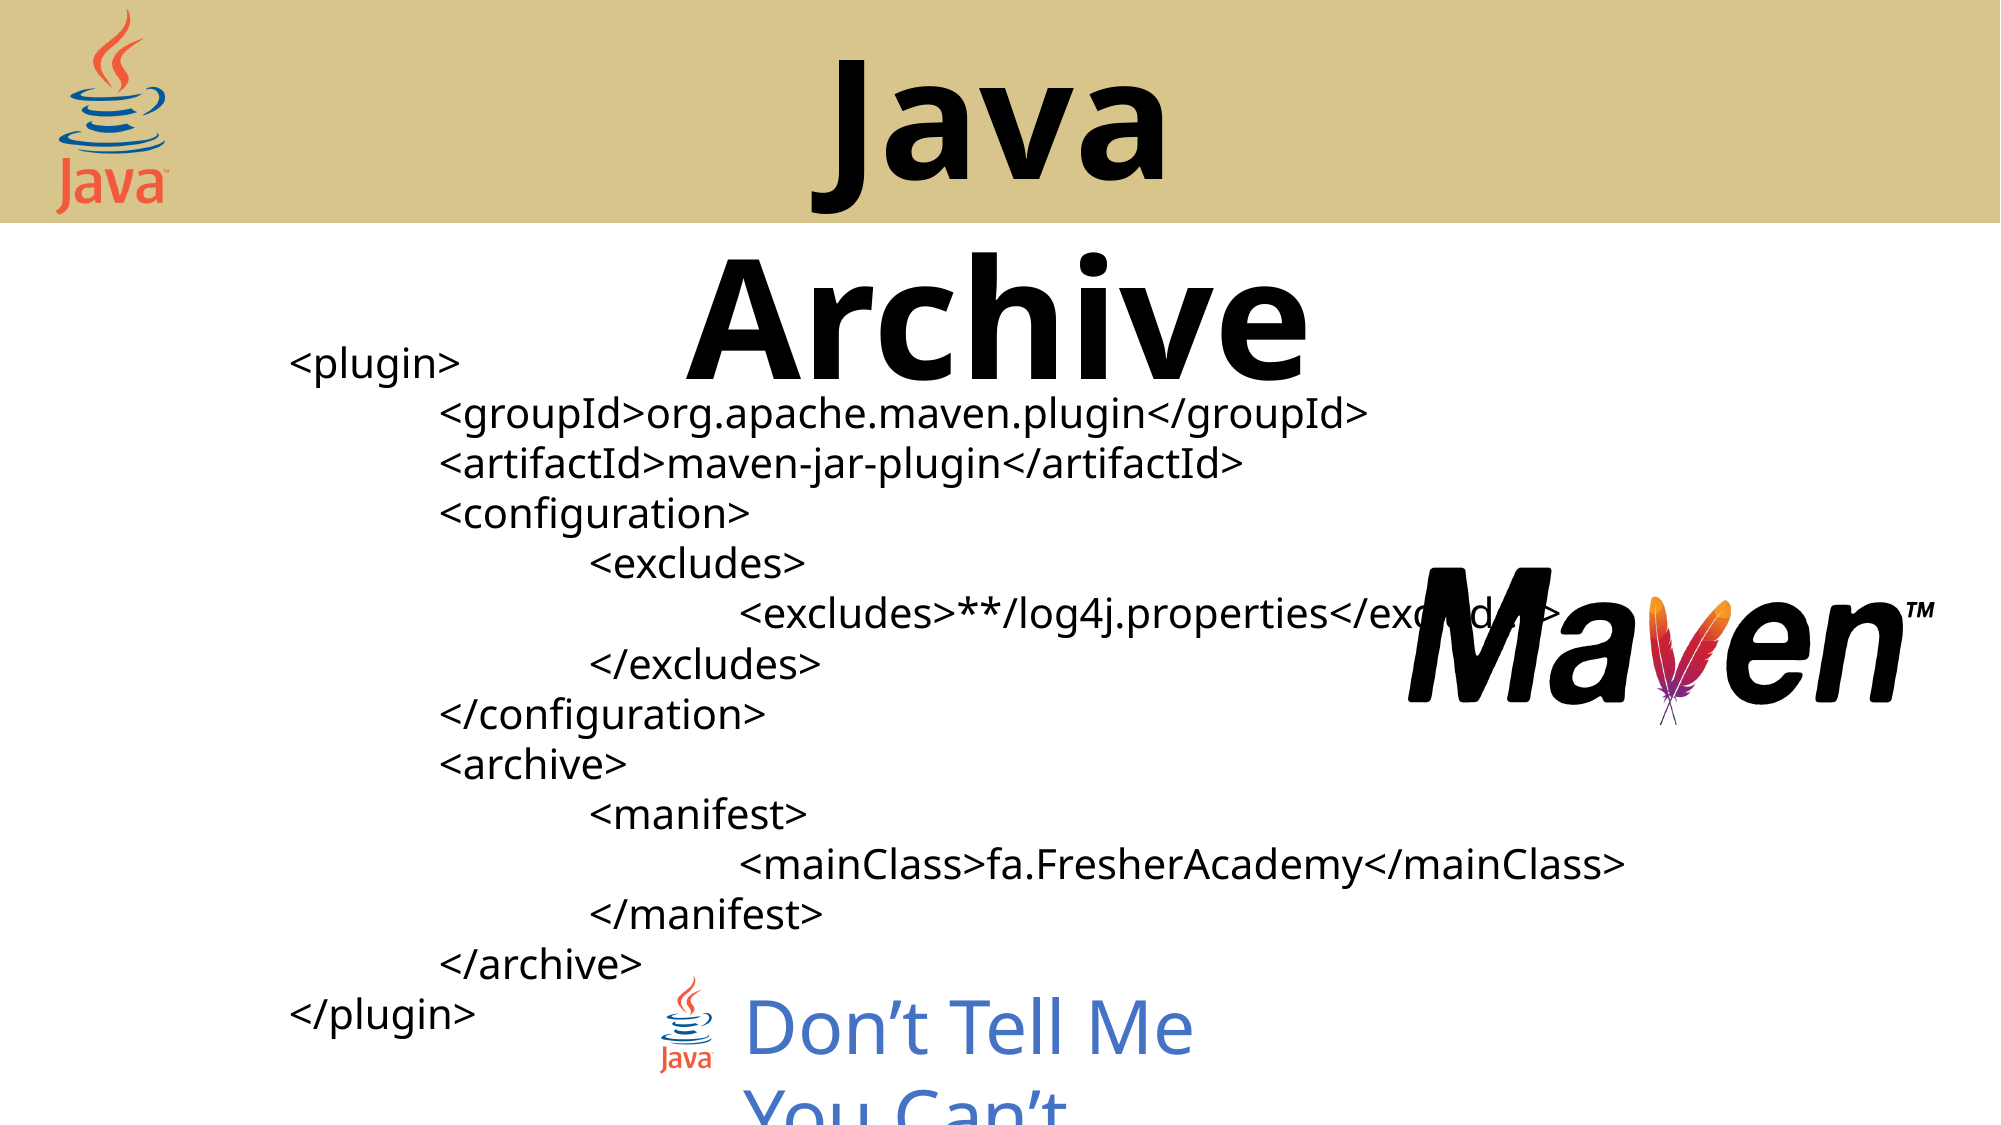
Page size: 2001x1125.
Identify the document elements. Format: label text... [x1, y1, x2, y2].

text_box Java Archive [582, 5, 1418, 329]
text_box Don’t Tell Me You Can’t [728, 1045, 1274, 1125]
text_box <plugin> <groupId>org.apache.maven.plugin</groupId> <artifactId>maven-jar-plugin</artifactId> <configuration> <excludes> <excludes>**/log4j.properties</excludes> </excludes> </configuration> <archive> <manifest> <mainClass>fa.FresherAcademy</mainClass> </manifest> </archive> </plugin> [274, 329, 1884, 1045]
picture [0, 0, 224, 224]
picture [1397, 562, 1938, 726]
picture [633, 971, 740, 1078]
text_box [224, 0, 2000, 224]
